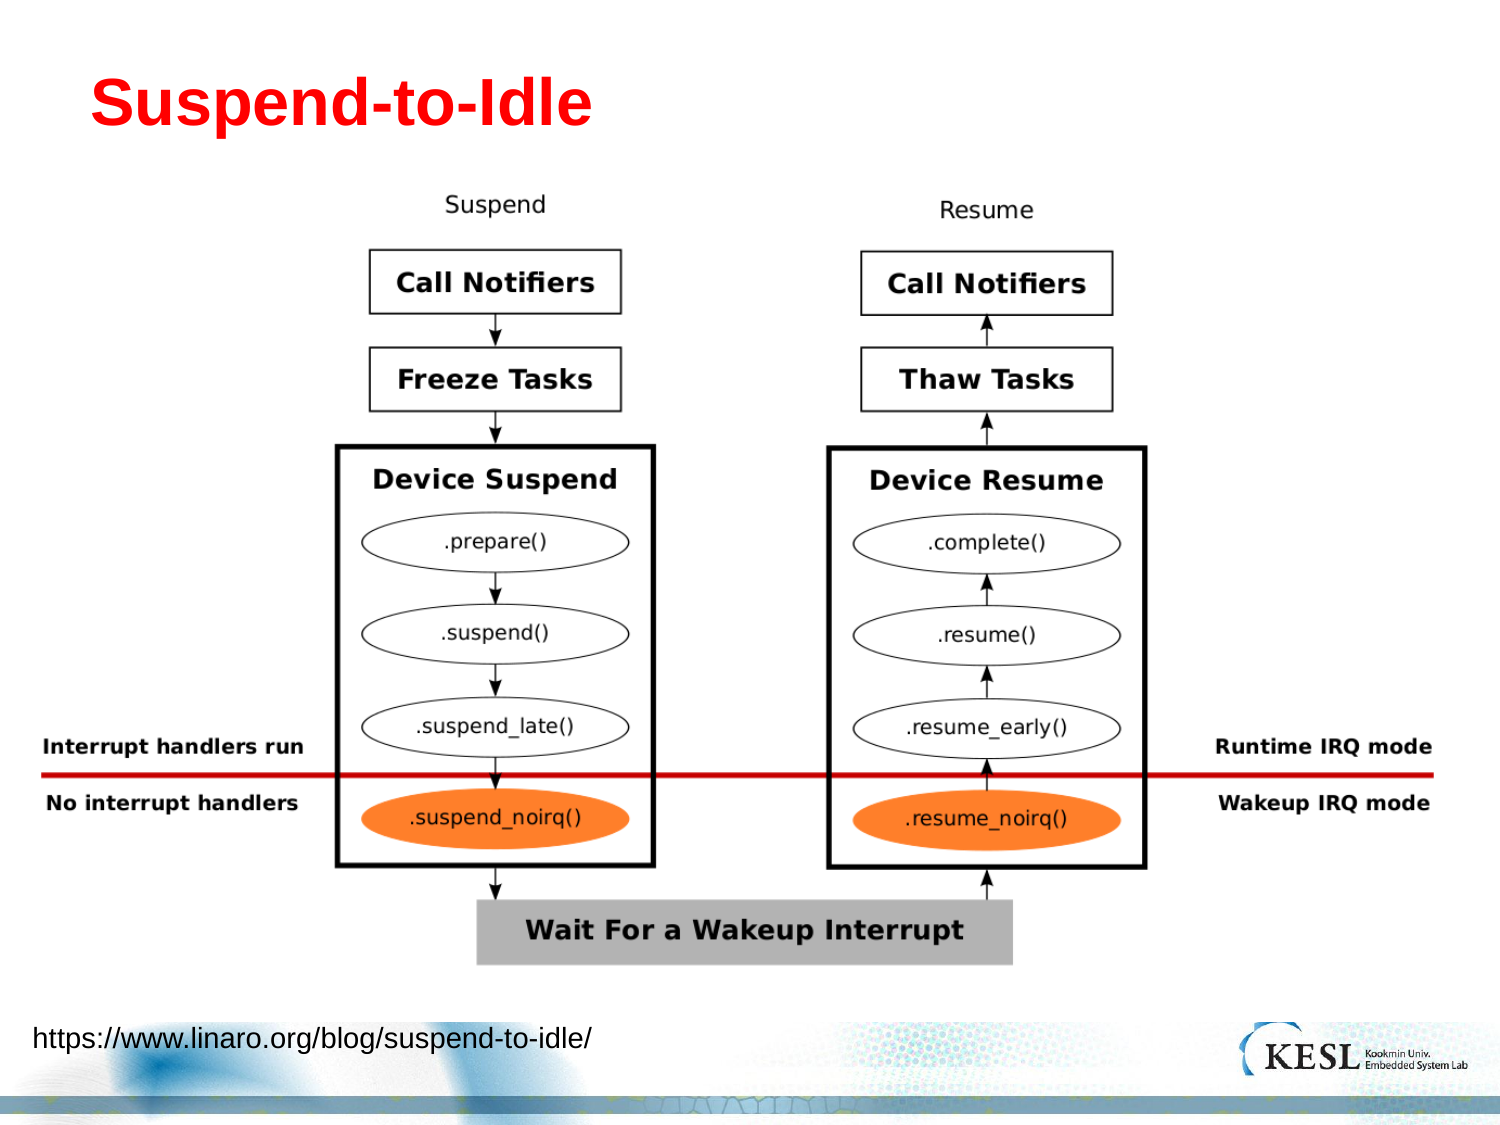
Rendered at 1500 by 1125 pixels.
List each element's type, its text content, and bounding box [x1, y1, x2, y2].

picture [0, 0, 1500, 1125]
title Suspend-to-Idle [75, 45, 1425, 150]
text_box https://www.linaro.org/blog/suspend-to-idle/ [17, 1029, 1174, 1070]
